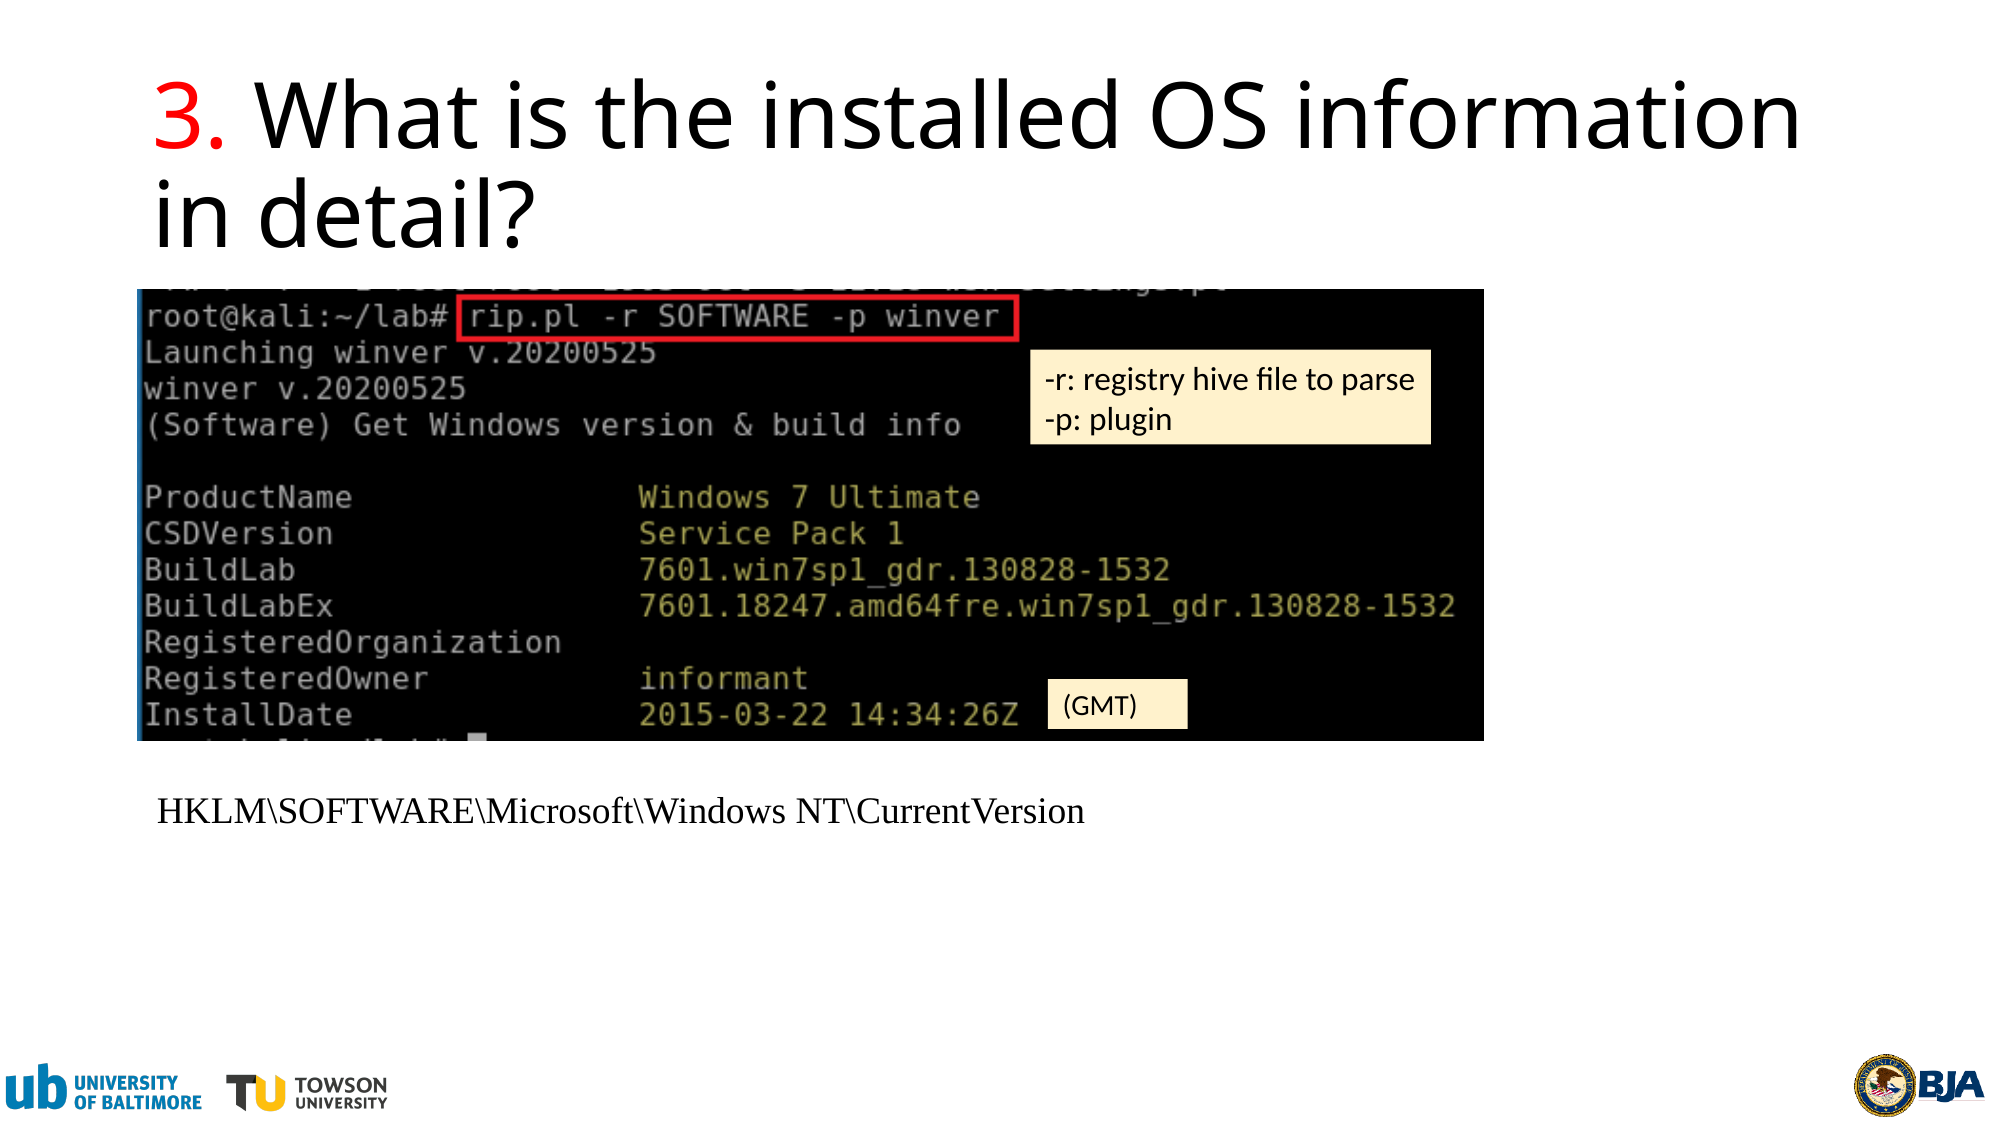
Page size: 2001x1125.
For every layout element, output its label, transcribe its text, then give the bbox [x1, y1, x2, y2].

text_box HKLM\SOFTWARE\Microsoft\Windows NT\CurrentVersion [142, 778, 1101, 838]
picture [1854, 1054, 1986, 1117]
picture [0, 1031, 407, 1125]
title 3. What is the installed OS information in detail? [137, 59, 1863, 278]
picture [137, 289, 1484, 741]
